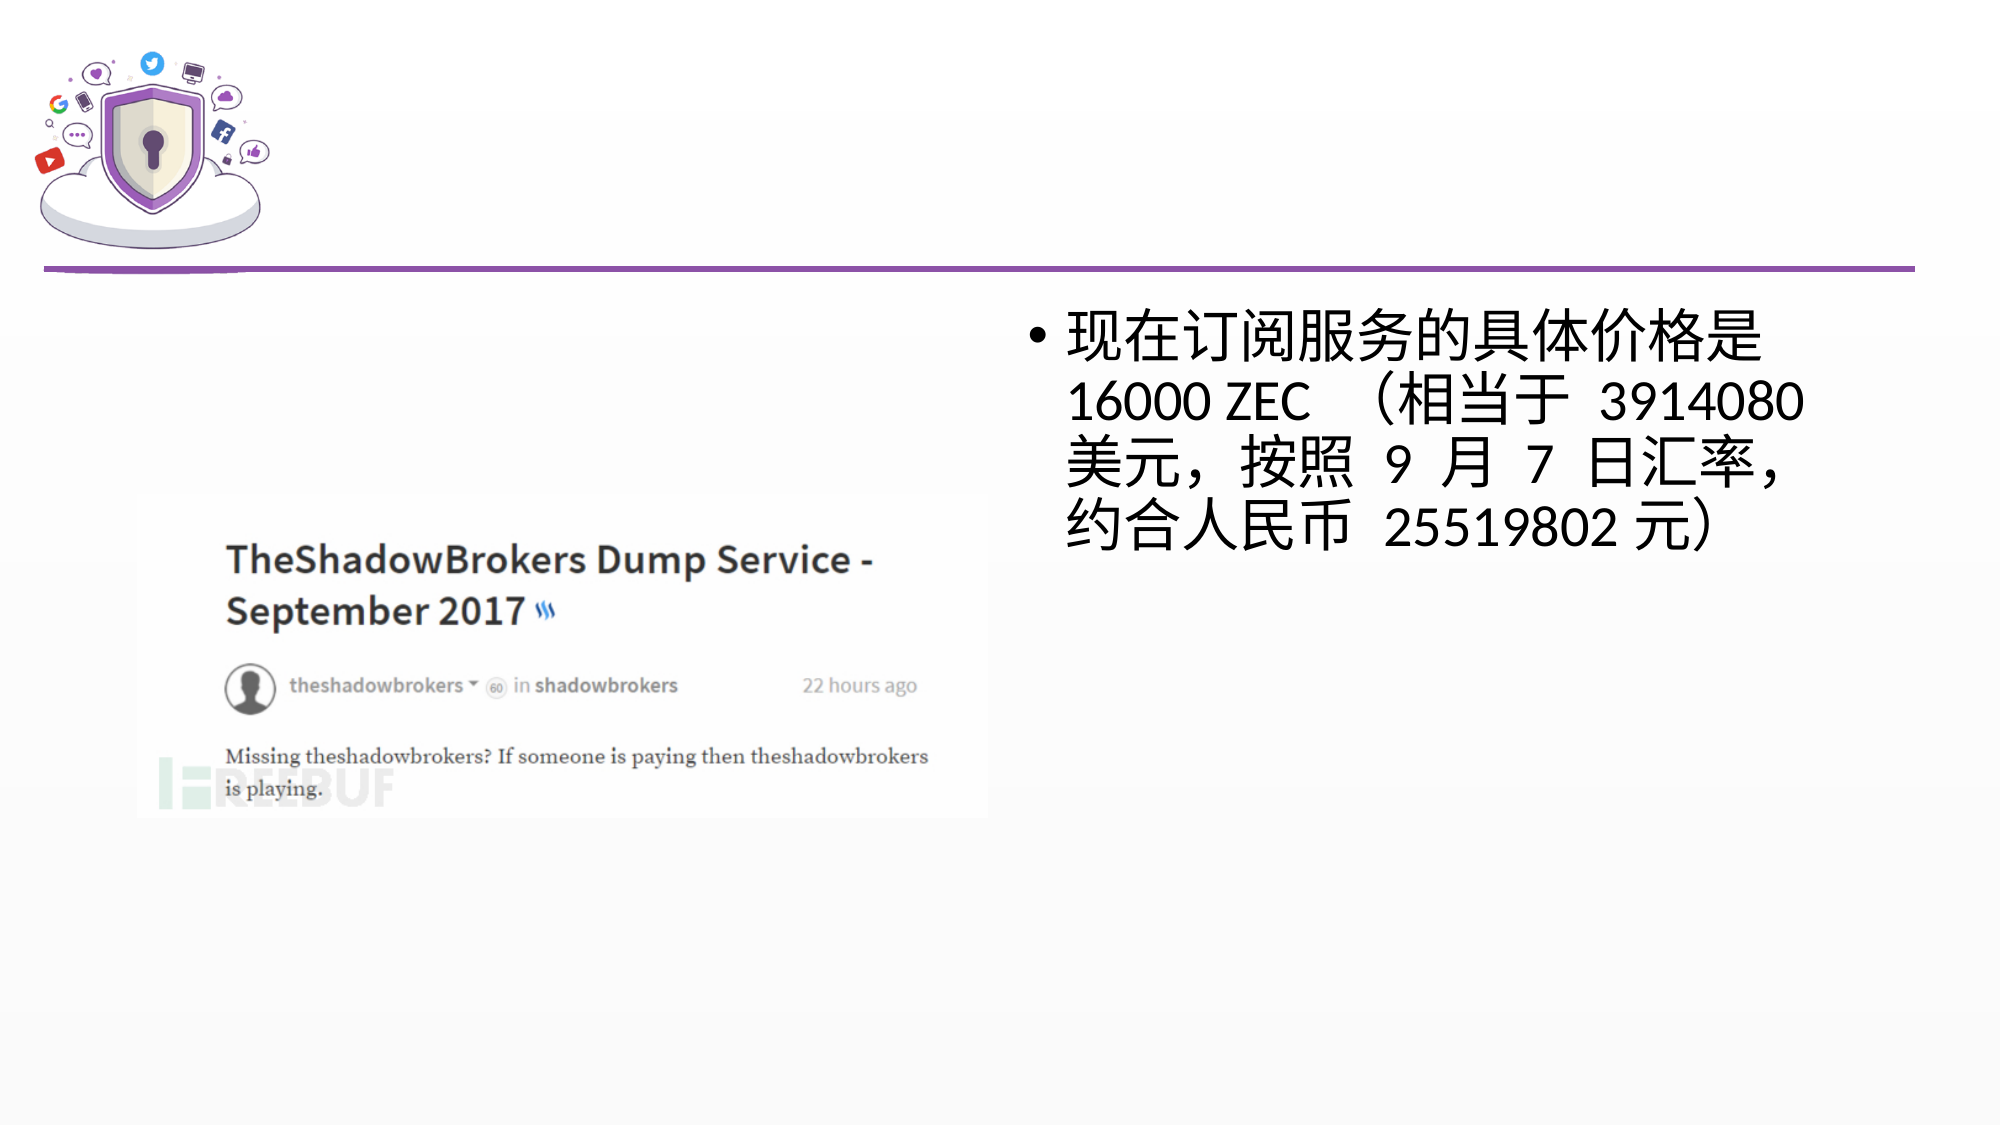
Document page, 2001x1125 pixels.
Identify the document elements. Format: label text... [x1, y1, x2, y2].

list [137, 494, 988, 818]
list 现在订阅服务的具体价格是 16000 ZEC （相当于 3914080 美元，按照 9 月 7 日汇率，约合人民币 25519802元） [1012, 299, 1863, 1014]
picture [0, 16, 304, 321]
